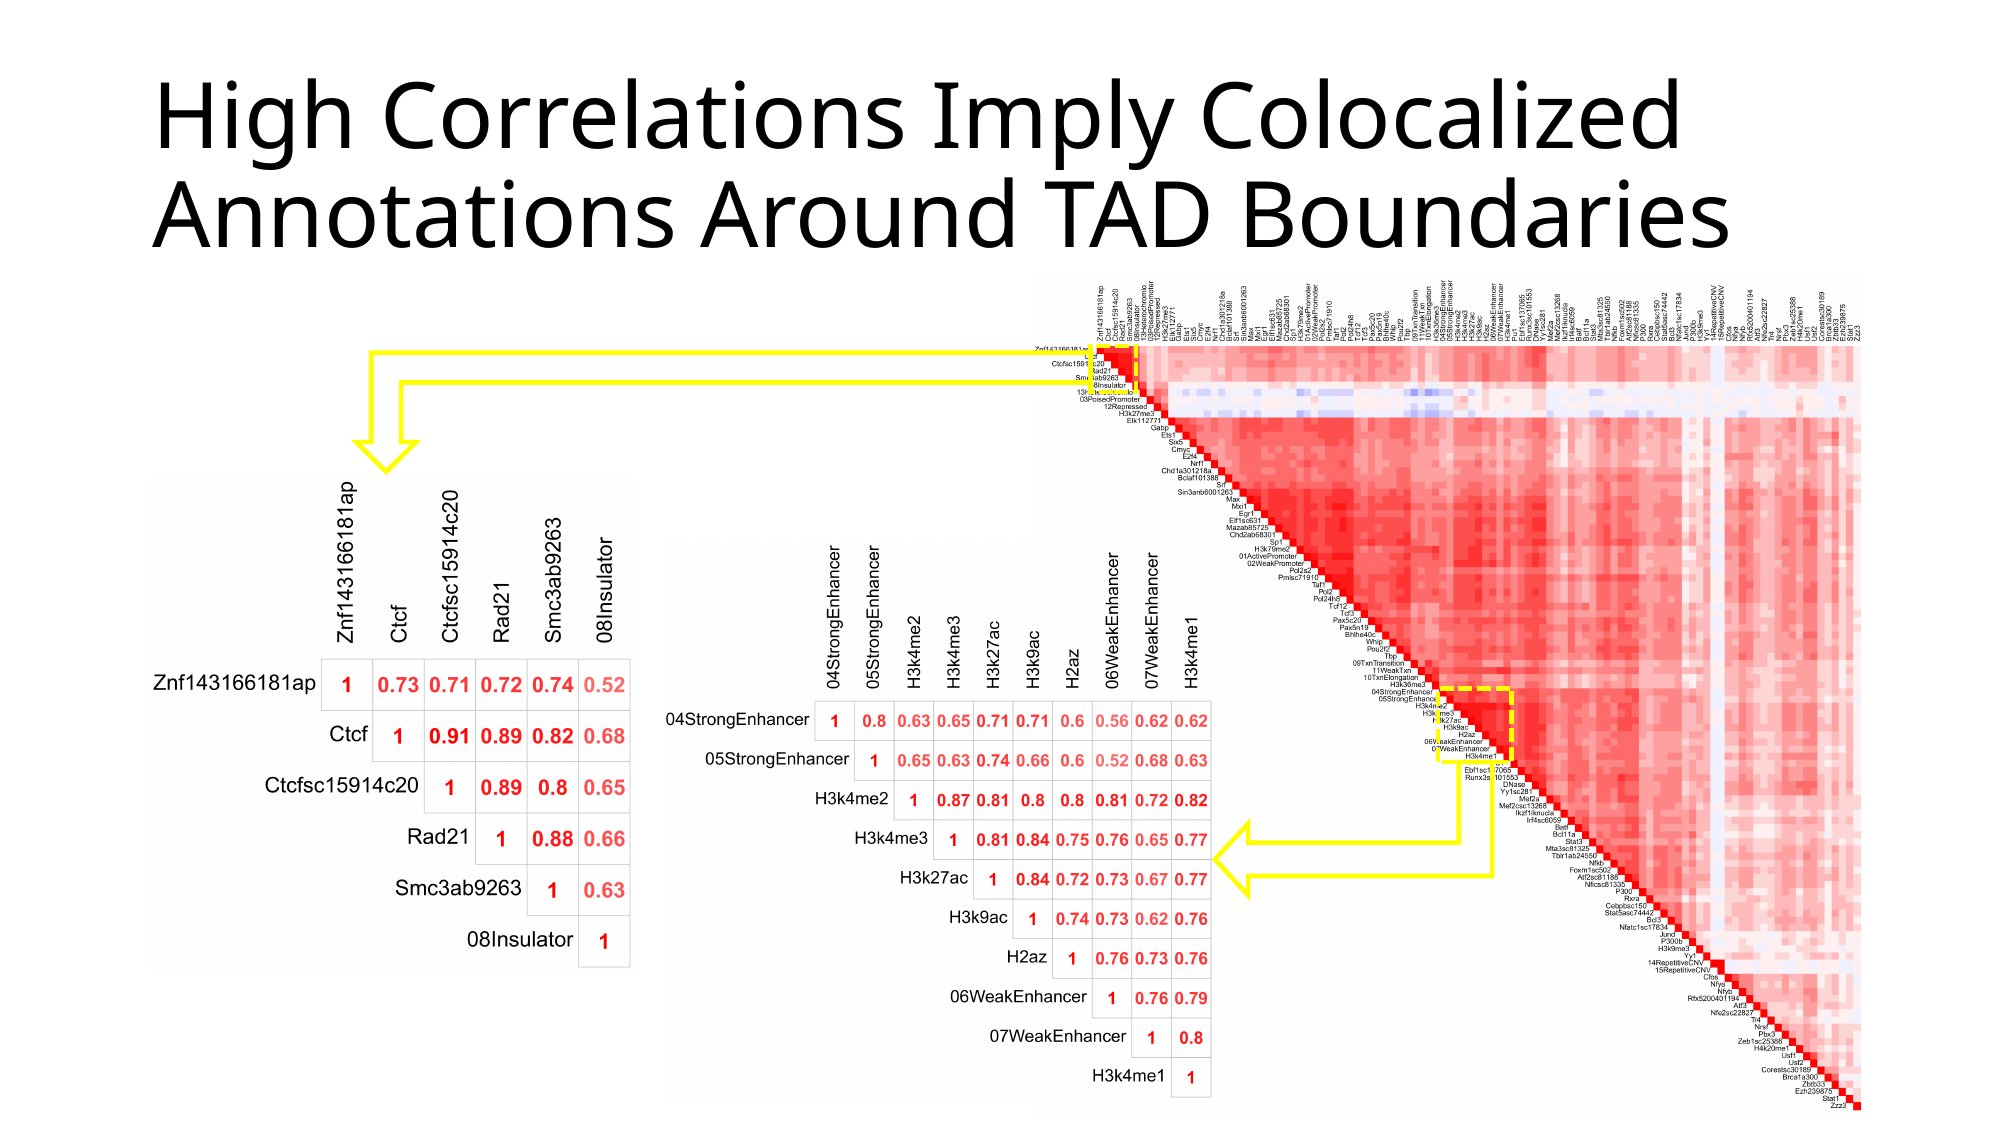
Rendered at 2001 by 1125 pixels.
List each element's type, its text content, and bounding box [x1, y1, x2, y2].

title High Correlations Imply Colocalized Annotations Around TAD Boundaries [137, 59, 1863, 278]
picture [149, 478, 635, 973]
picture [662, 540, 1215, 1103]
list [1032, 277, 1863, 1116]
text_box [353, 351, 1032, 474]
